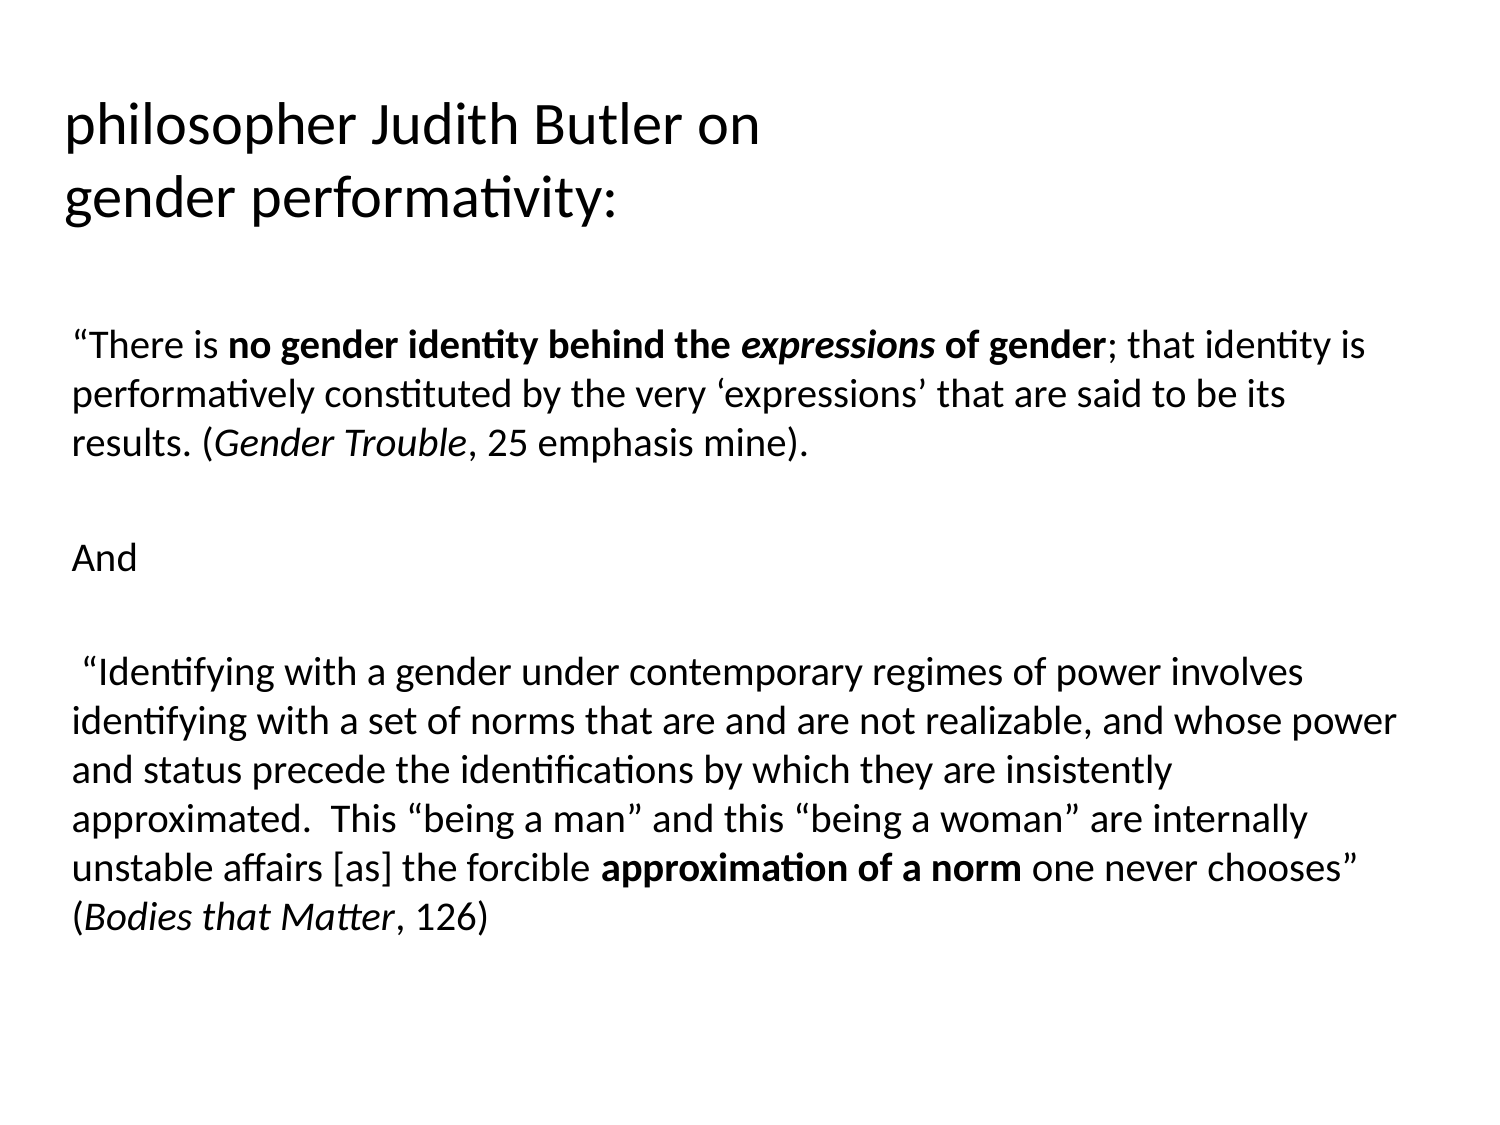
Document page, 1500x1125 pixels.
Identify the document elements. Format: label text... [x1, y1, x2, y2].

title philosopher Judith Butler on gender performativity: [49, 75, 1425, 311]
list “There is no gender identity behind the expressions of gender; that identity is performatively constituted by the very ‘expressions’ that are said to be its results. (Gender Trouble, 25 emphasis mine). And “Identifying with a gender under contemporary regimes of power involves identifying with a set of norms that are and are not realizable, and whose power and status precede the identifications by which they are insistently approximated. This “being a man” and this “being a woman” are internally unstable affairs [as] the forcible approximation of a norm one never chooses” (Bodies that Matter, 126) [56, 310, 1433, 953]
